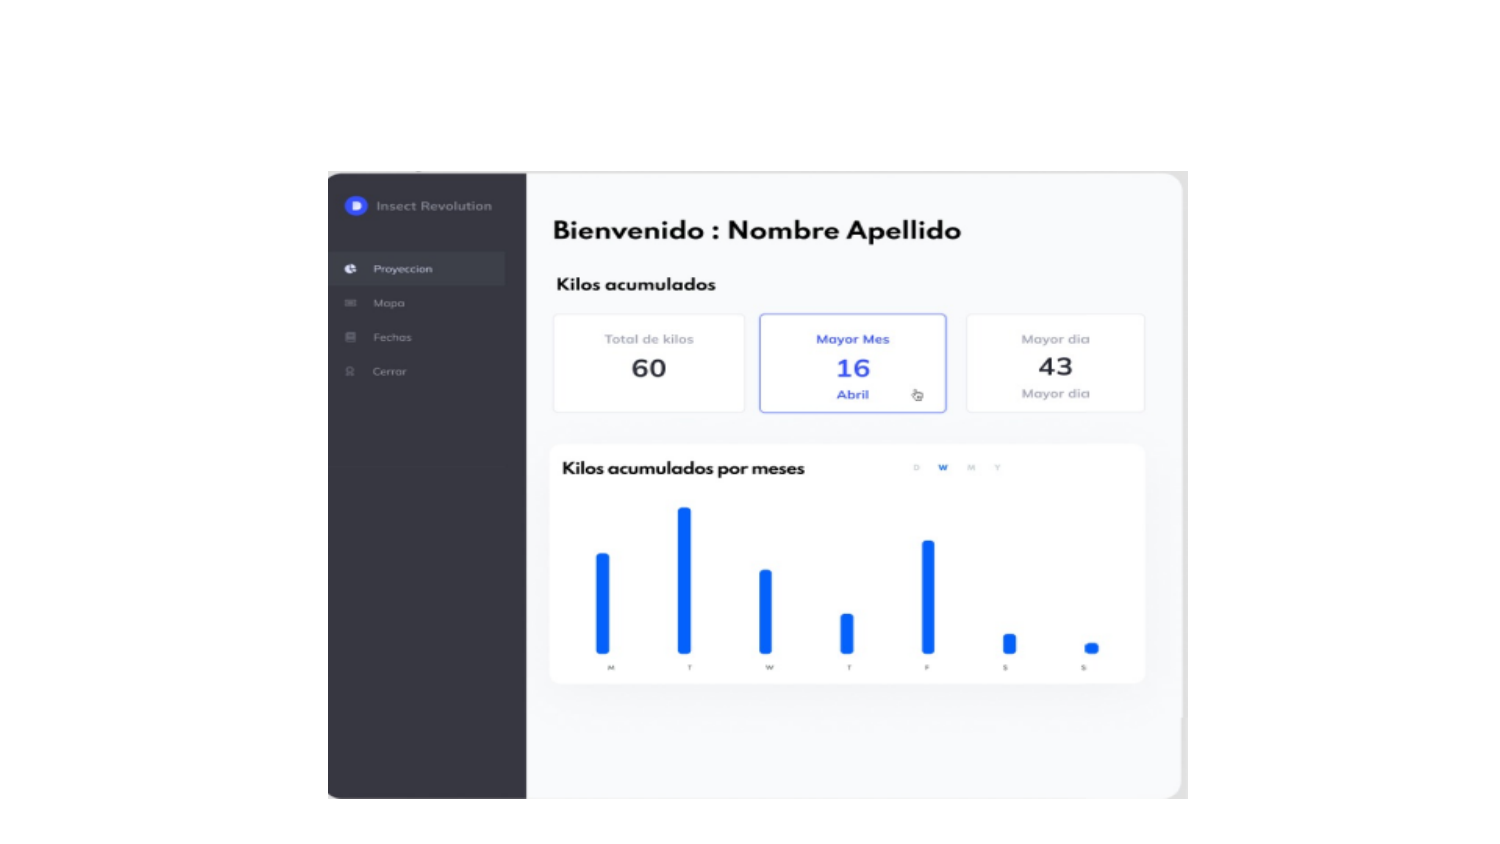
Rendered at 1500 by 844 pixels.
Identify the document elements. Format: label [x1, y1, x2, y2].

picture [327, 171, 1188, 799]
